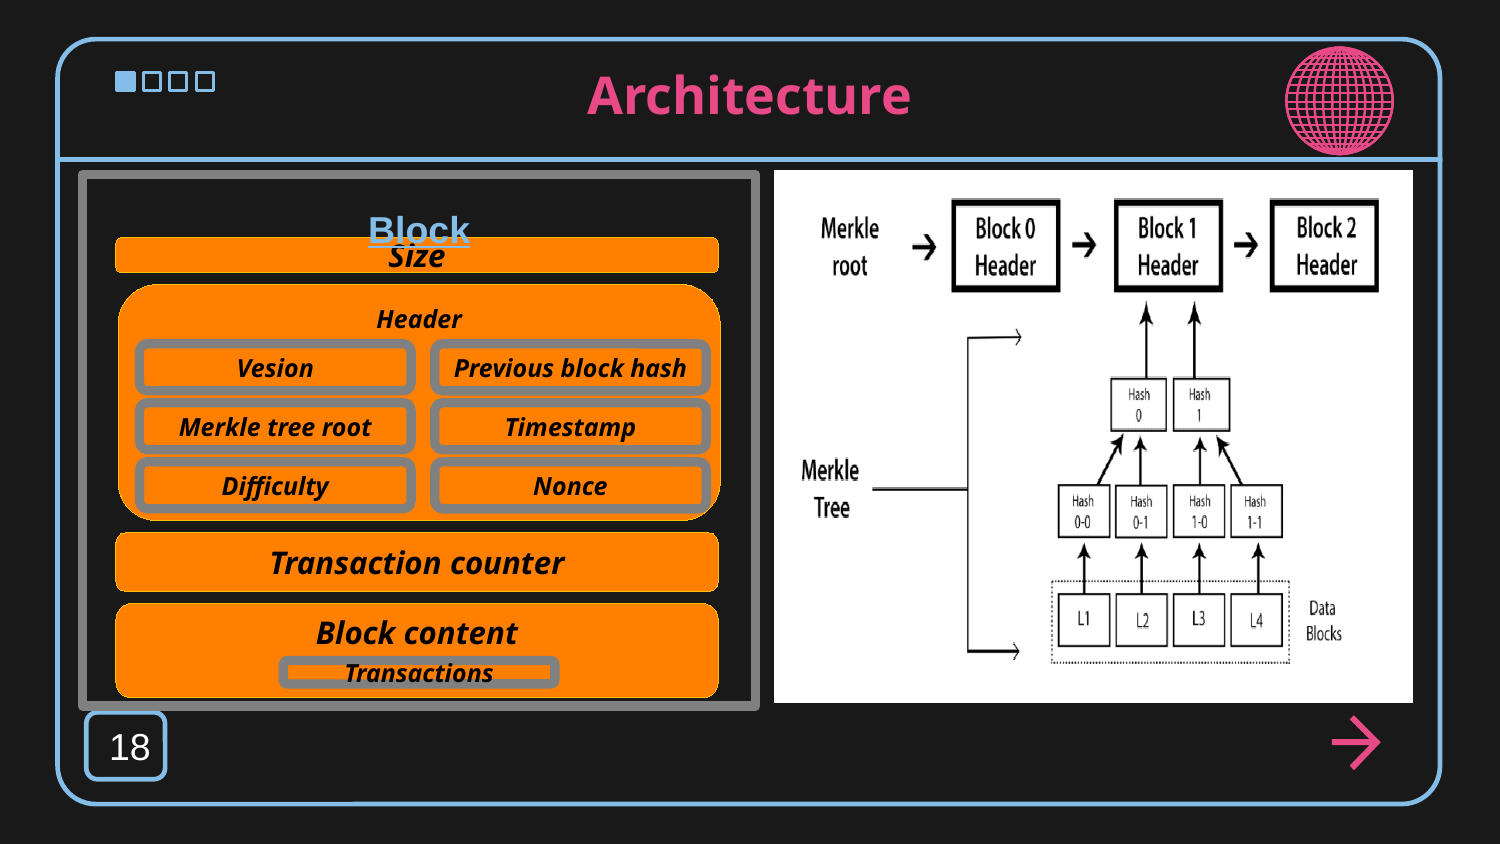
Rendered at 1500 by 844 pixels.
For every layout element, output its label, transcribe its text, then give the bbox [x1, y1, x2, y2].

text_box Header [118, 284, 721, 521]
text_box Transactions [283, 660, 555, 684]
text_box Vesion [139, 343, 412, 391]
text_box Architecture [118, 47, 1382, 167]
text_box Nonce [434, 461, 707, 509]
text_box Block content [115, 603, 719, 698]
text_box Size [115, 238, 719, 273]
text_box Previous block hash [434, 343, 707, 391]
text_box Timestamp [434, 402, 707, 450]
text_box [82, 174, 756, 706]
picture [774, 170, 1413, 703]
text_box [1285, 46, 1394, 155]
text_box Block [118, 174, 721, 238]
text_box [1331, 715, 1381, 771]
text_box Difficulty [139, 461, 412, 509]
text_box Merkle tree root [139, 402, 412, 450]
text_box [86, 712, 94, 779]
text_box 18 [94, 712, 189, 780]
text_box Transaction counter [115, 532, 719, 592]
